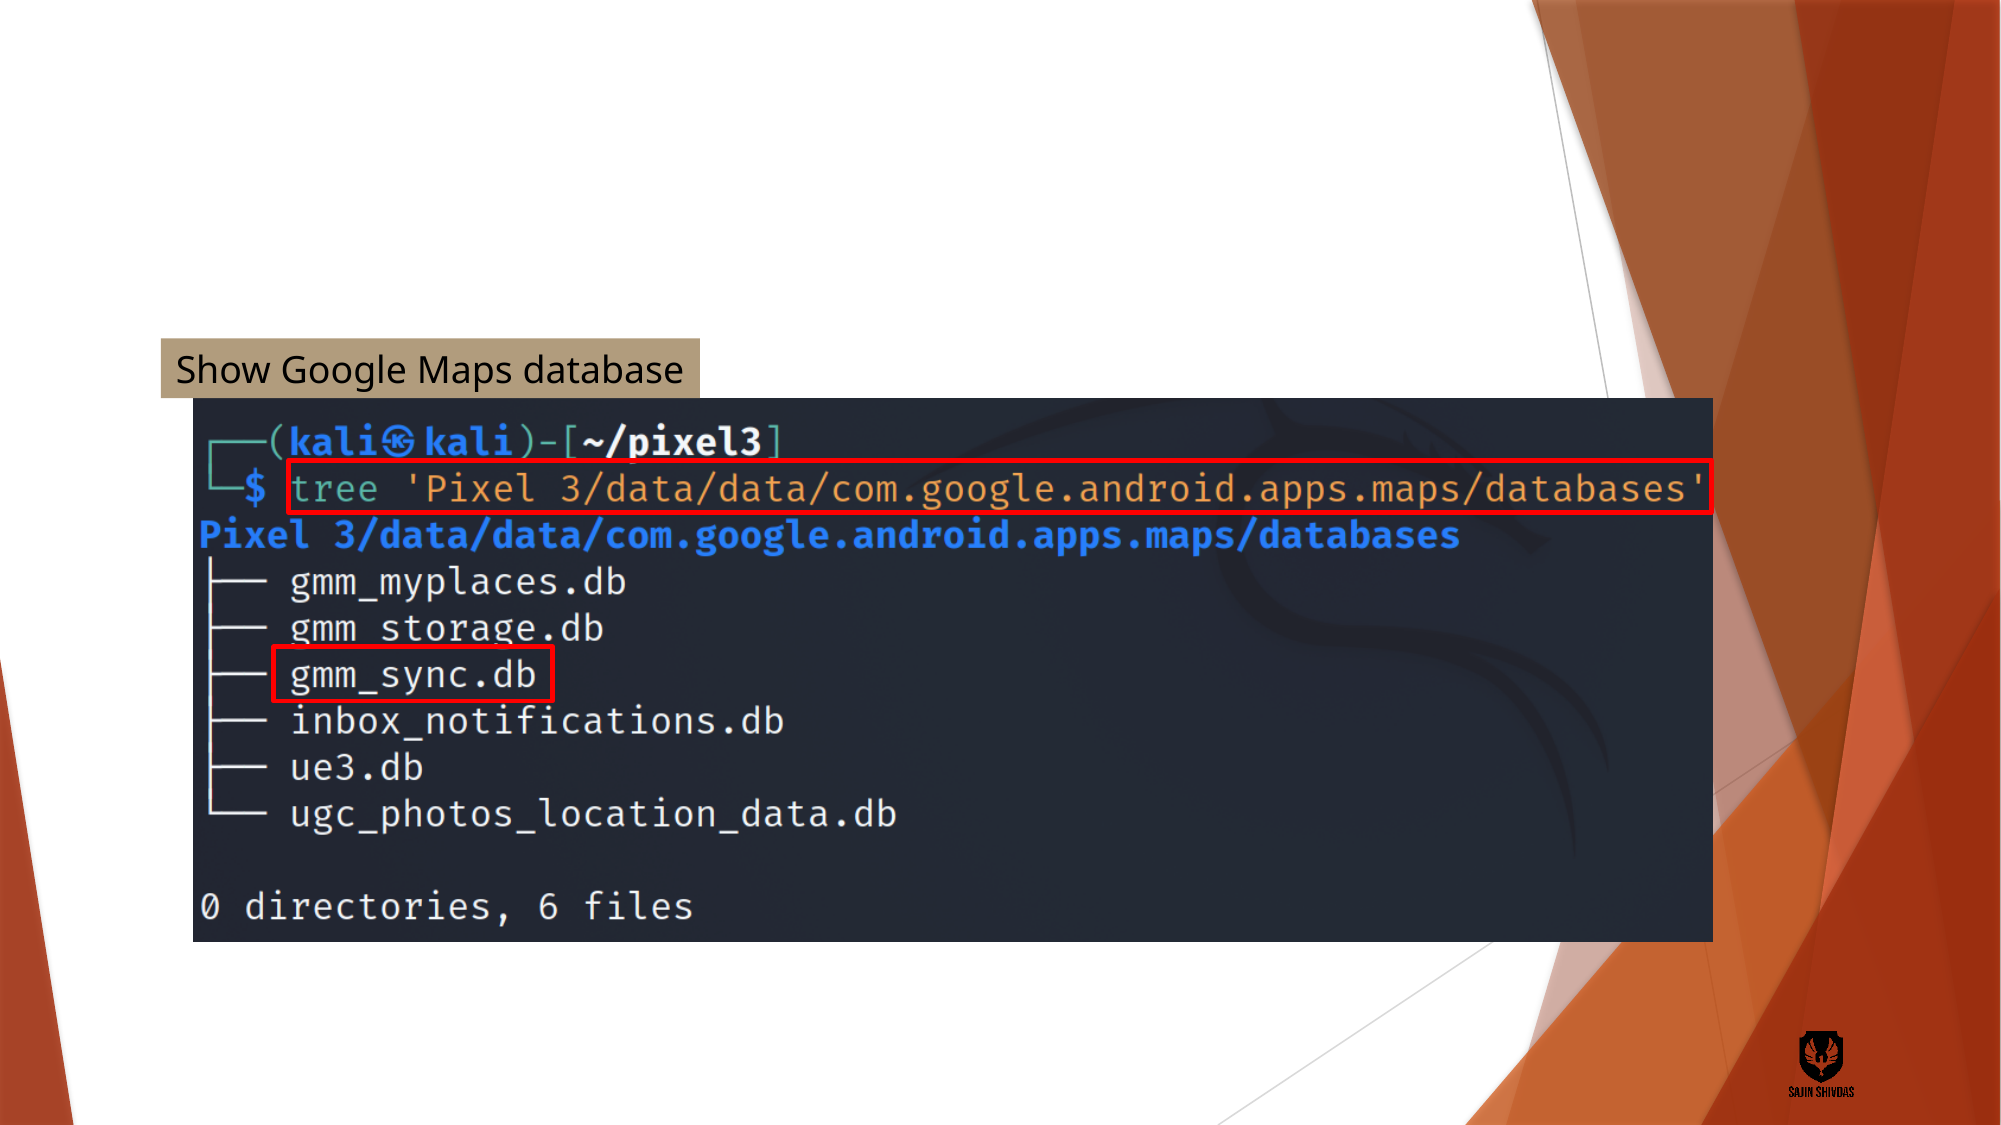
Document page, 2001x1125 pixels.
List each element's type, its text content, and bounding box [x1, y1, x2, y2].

picture [192, 398, 1713, 943]
text_box Show Google Maps database [160, 338, 700, 399]
picture [1781, 1024, 1863, 1106]
